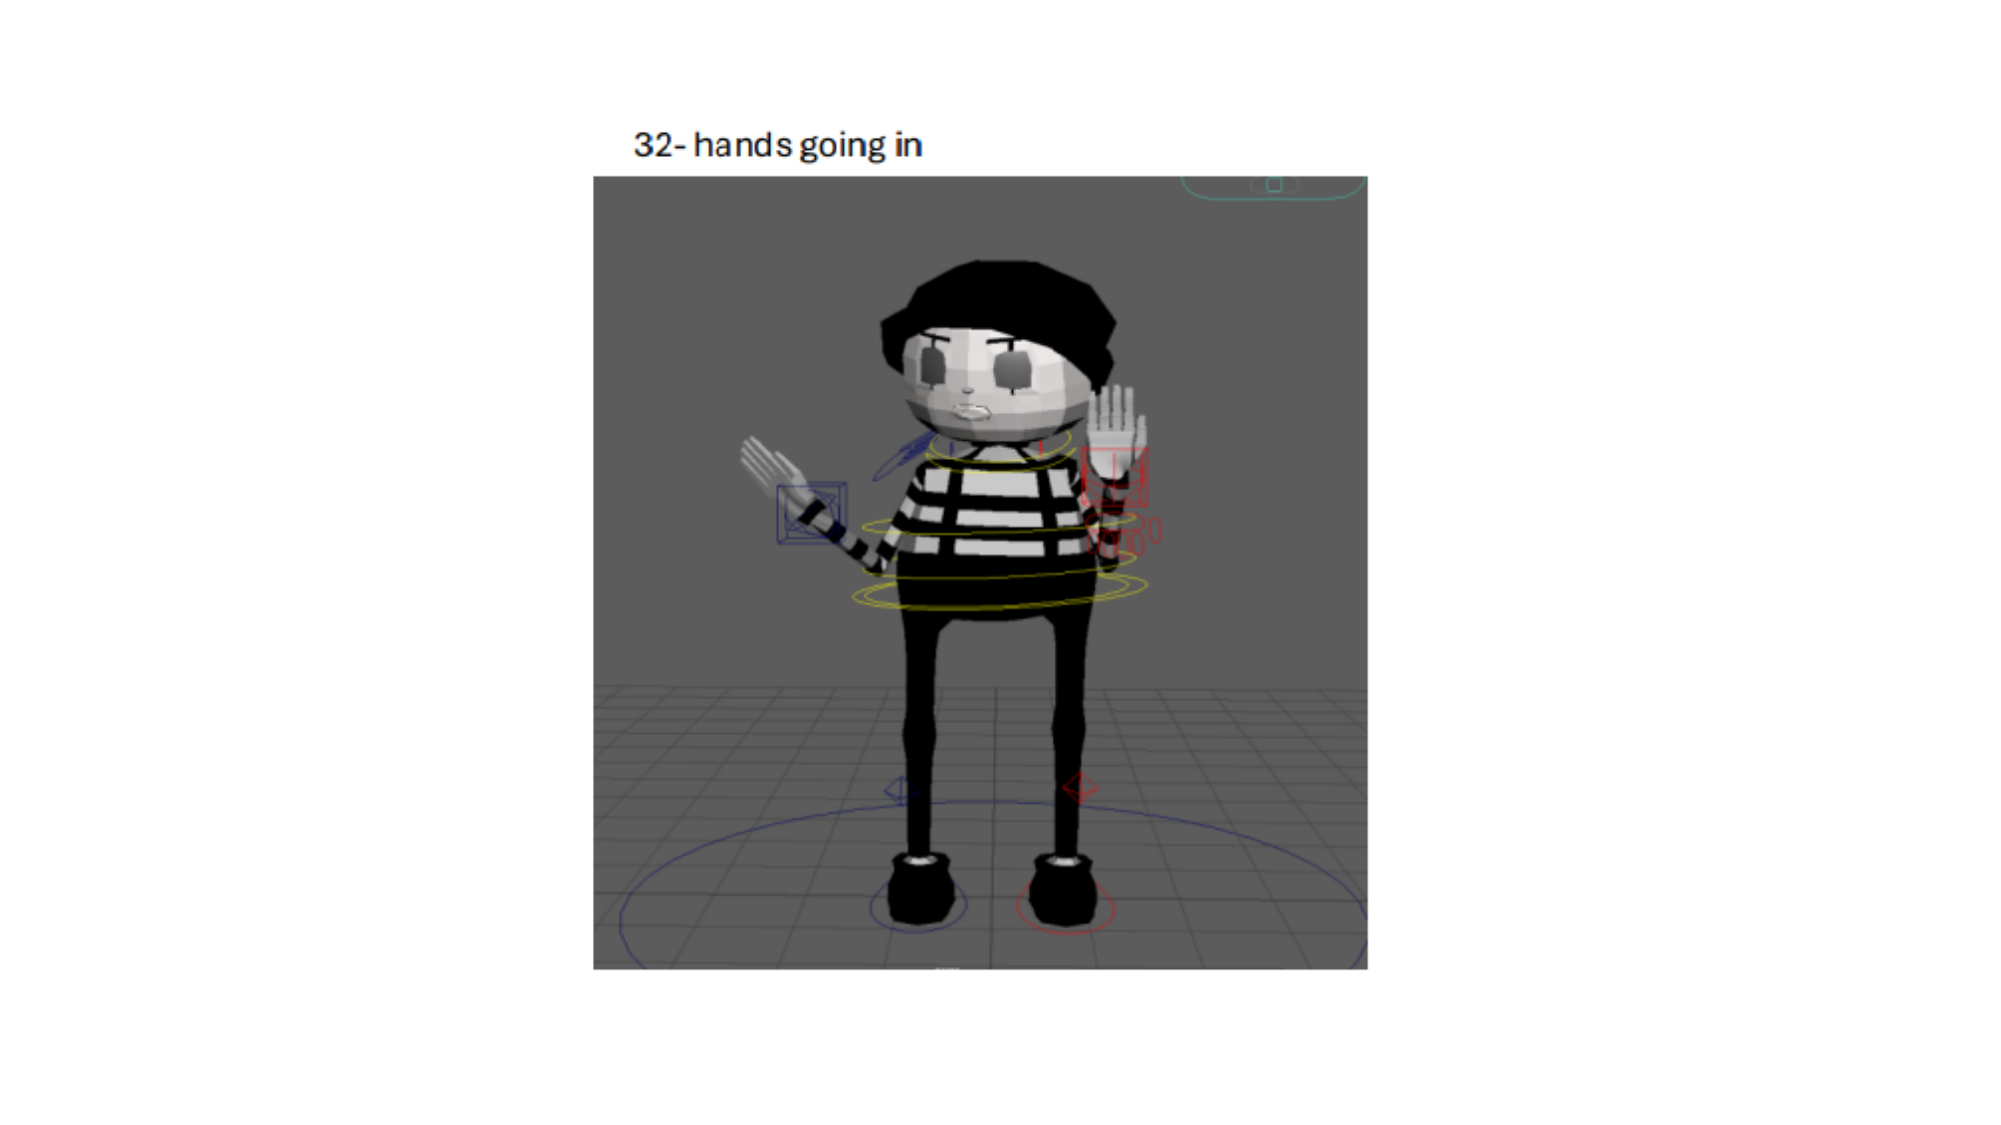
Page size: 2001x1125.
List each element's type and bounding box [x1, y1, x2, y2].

picture [575, 104, 1425, 1020]
